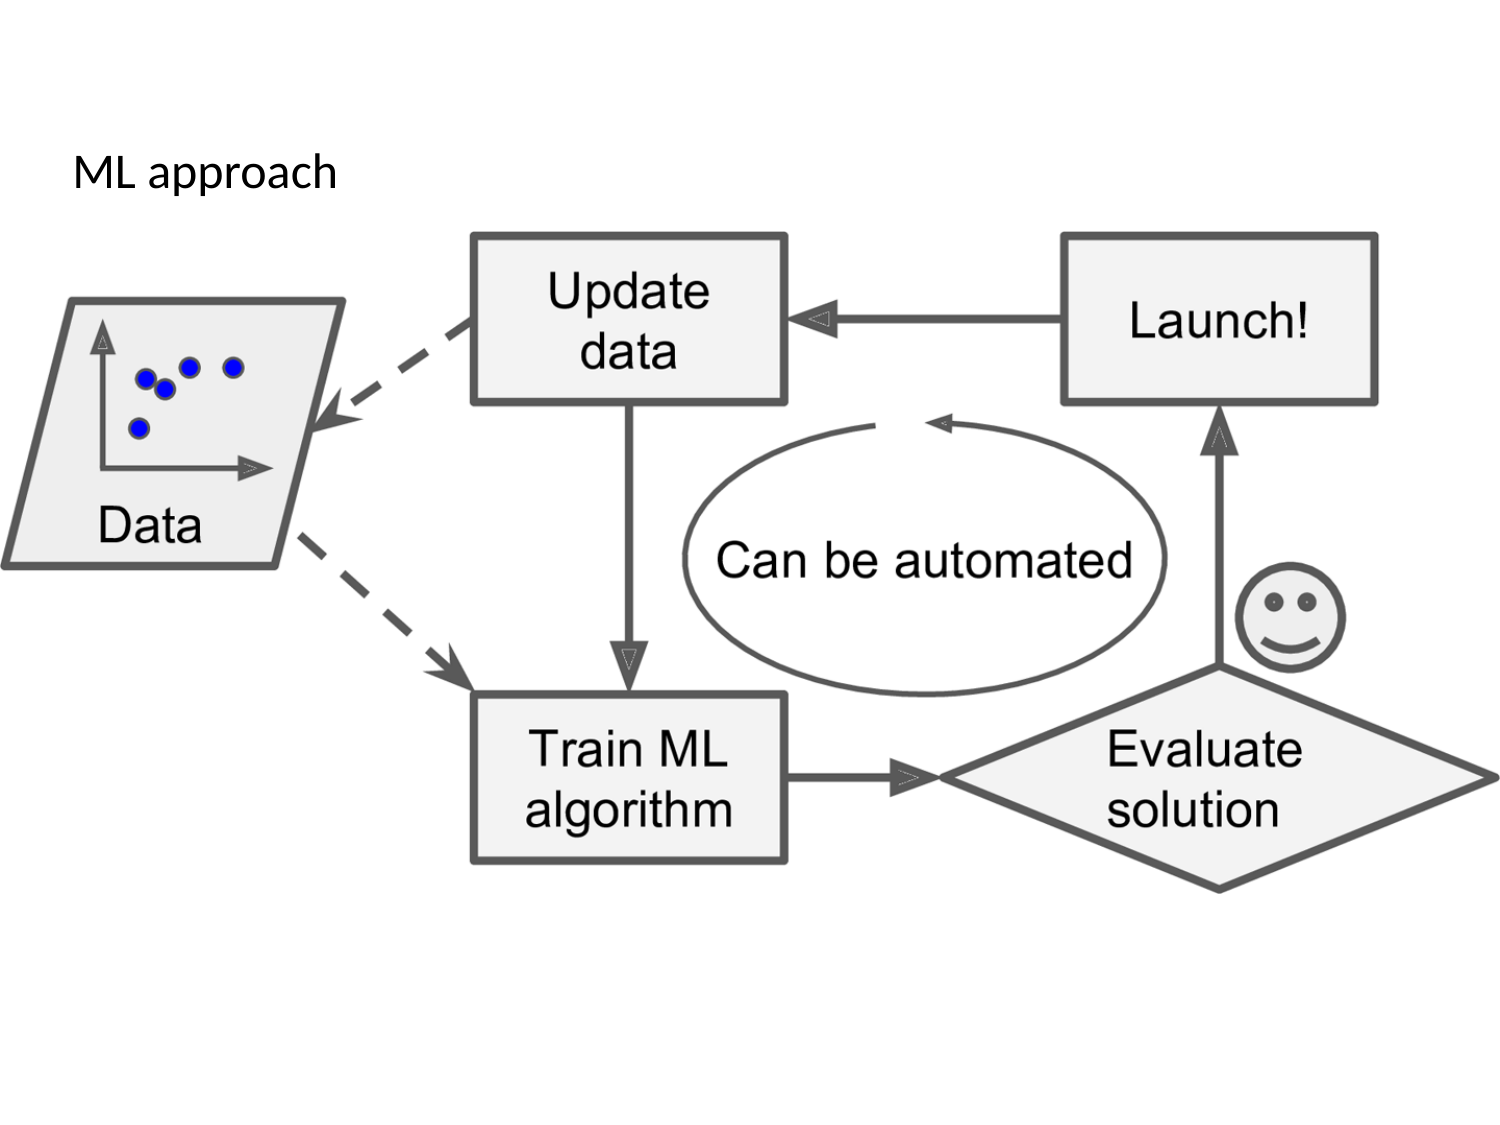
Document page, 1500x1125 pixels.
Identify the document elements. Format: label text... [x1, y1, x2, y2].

picture [0, 231, 1500, 894]
text_box ML approach [57, 130, 395, 206]
